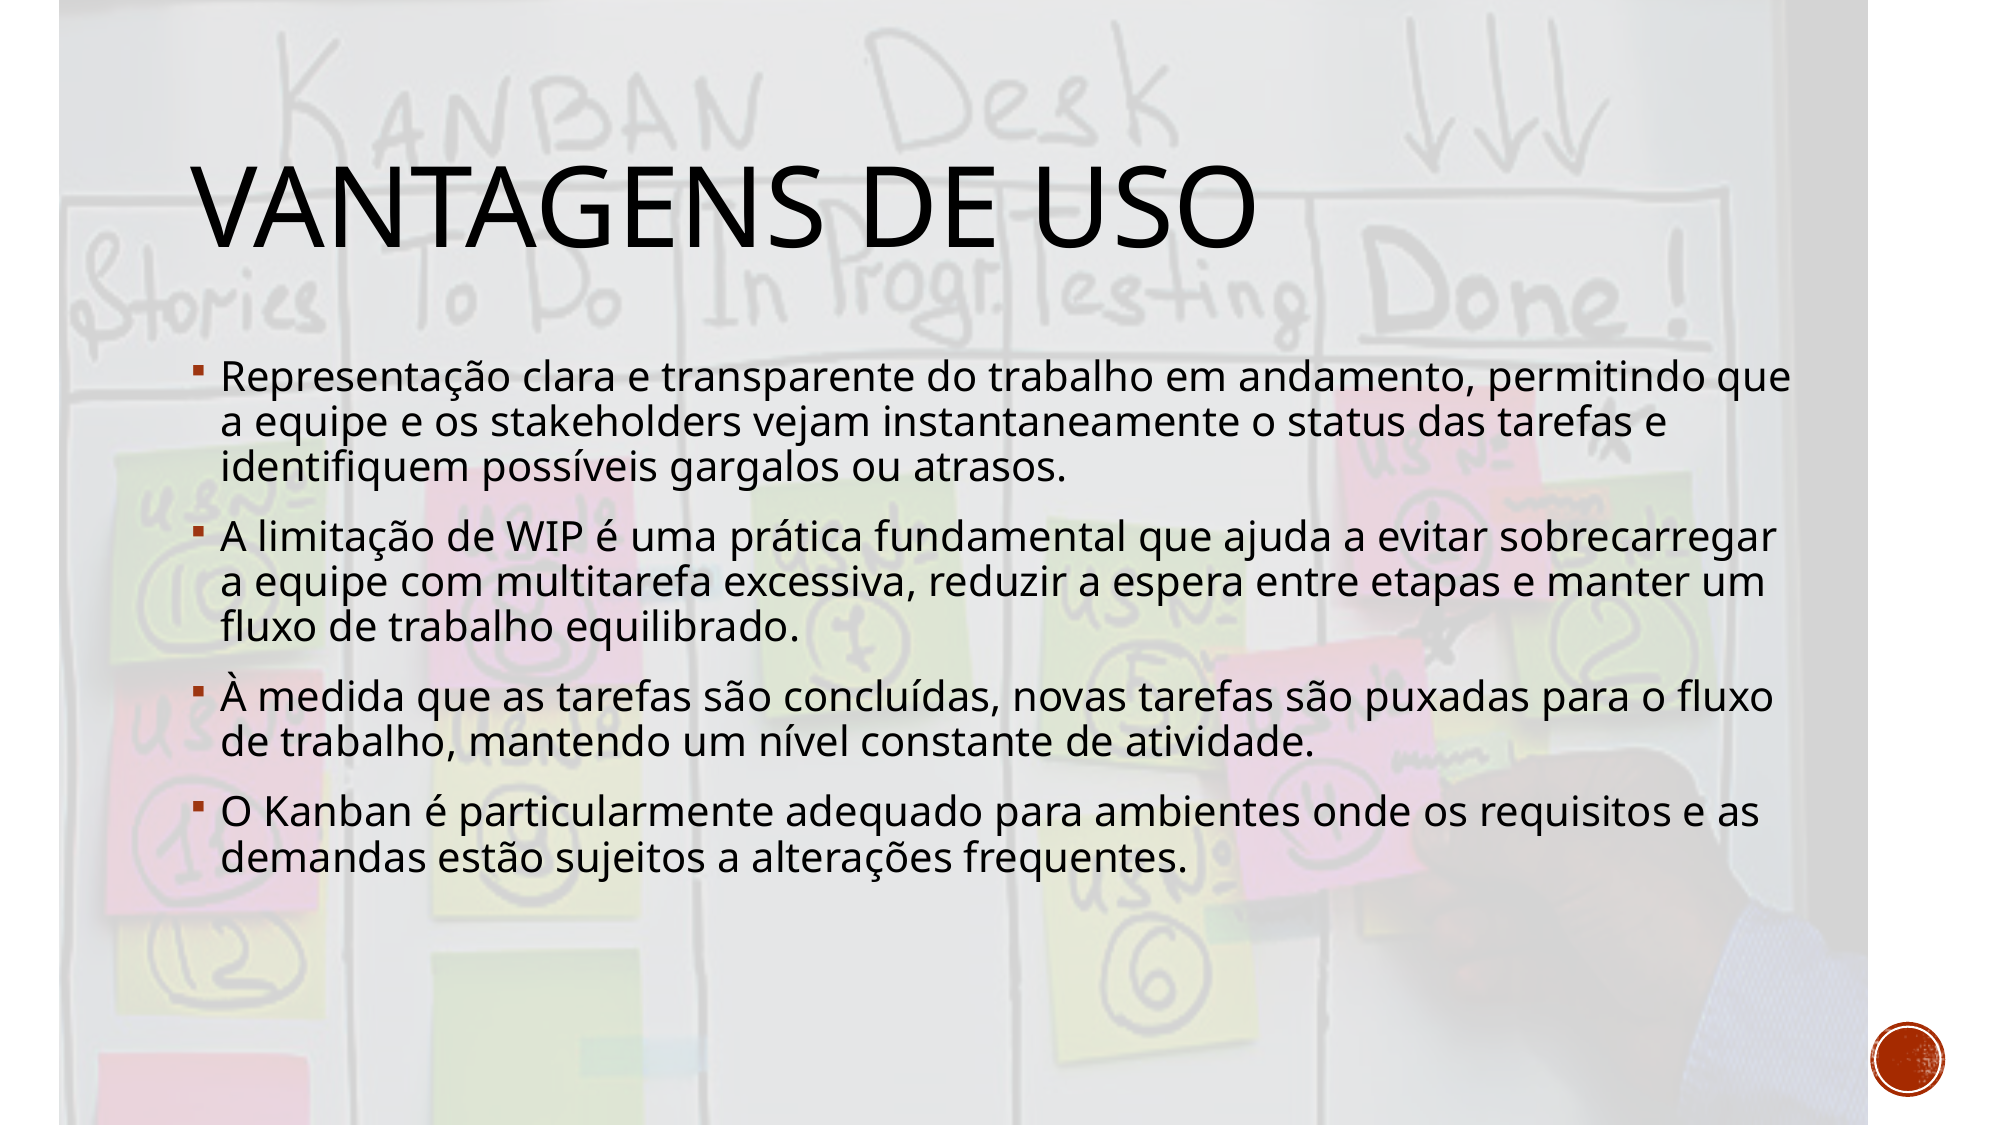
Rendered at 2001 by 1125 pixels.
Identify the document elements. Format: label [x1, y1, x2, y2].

picture [63, 4, 1864, 1122]
